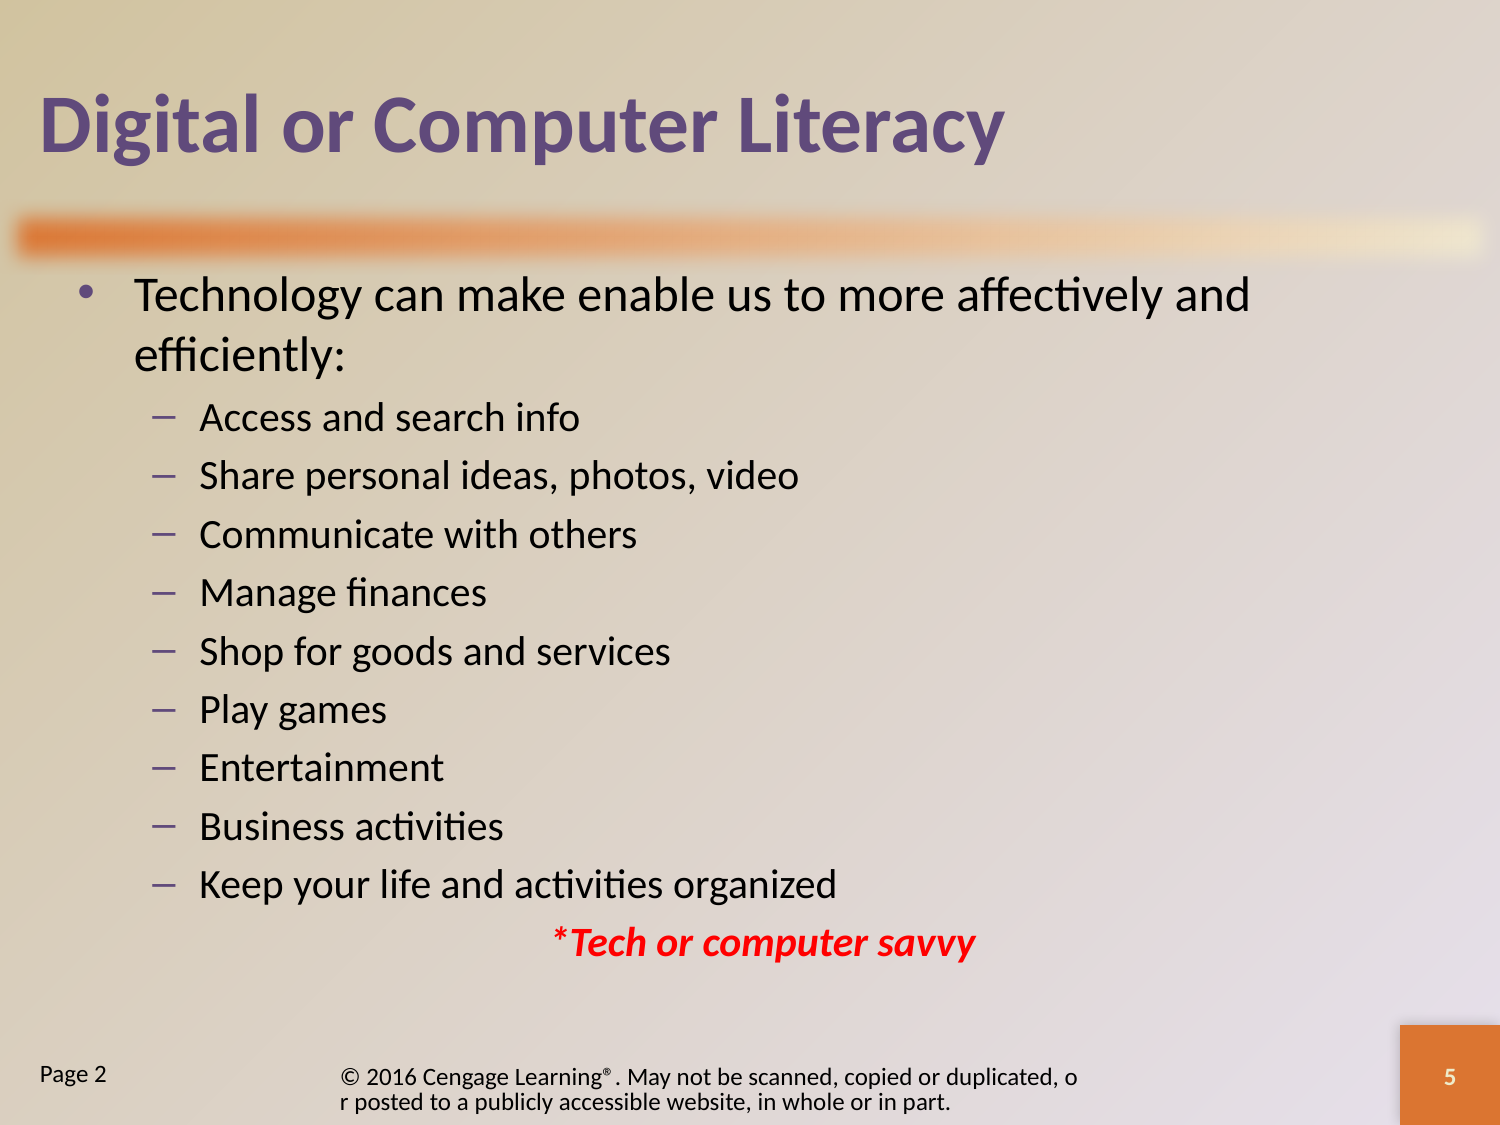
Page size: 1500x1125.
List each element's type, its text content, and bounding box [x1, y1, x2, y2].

footer © 2016 Cengage Learning®. May not be scanned, copied or duplicated, or posted to a publicly accessible website, in whole or in part. [324, 1045, 1100, 1105]
list Page 2 [24, 1050, 300, 1100]
list Technology can make enable us to more affectively and efficiently: Access and search info Share personal ideas, photos, video Communicate with others Manage finances Shop for goods and services Play games Entertainment Business activities Keep your life and activities organized *Tech or computer savvy [62, 253, 1388, 997]
title Digital or Computer Literacy [24, 24, 1475, 213]
